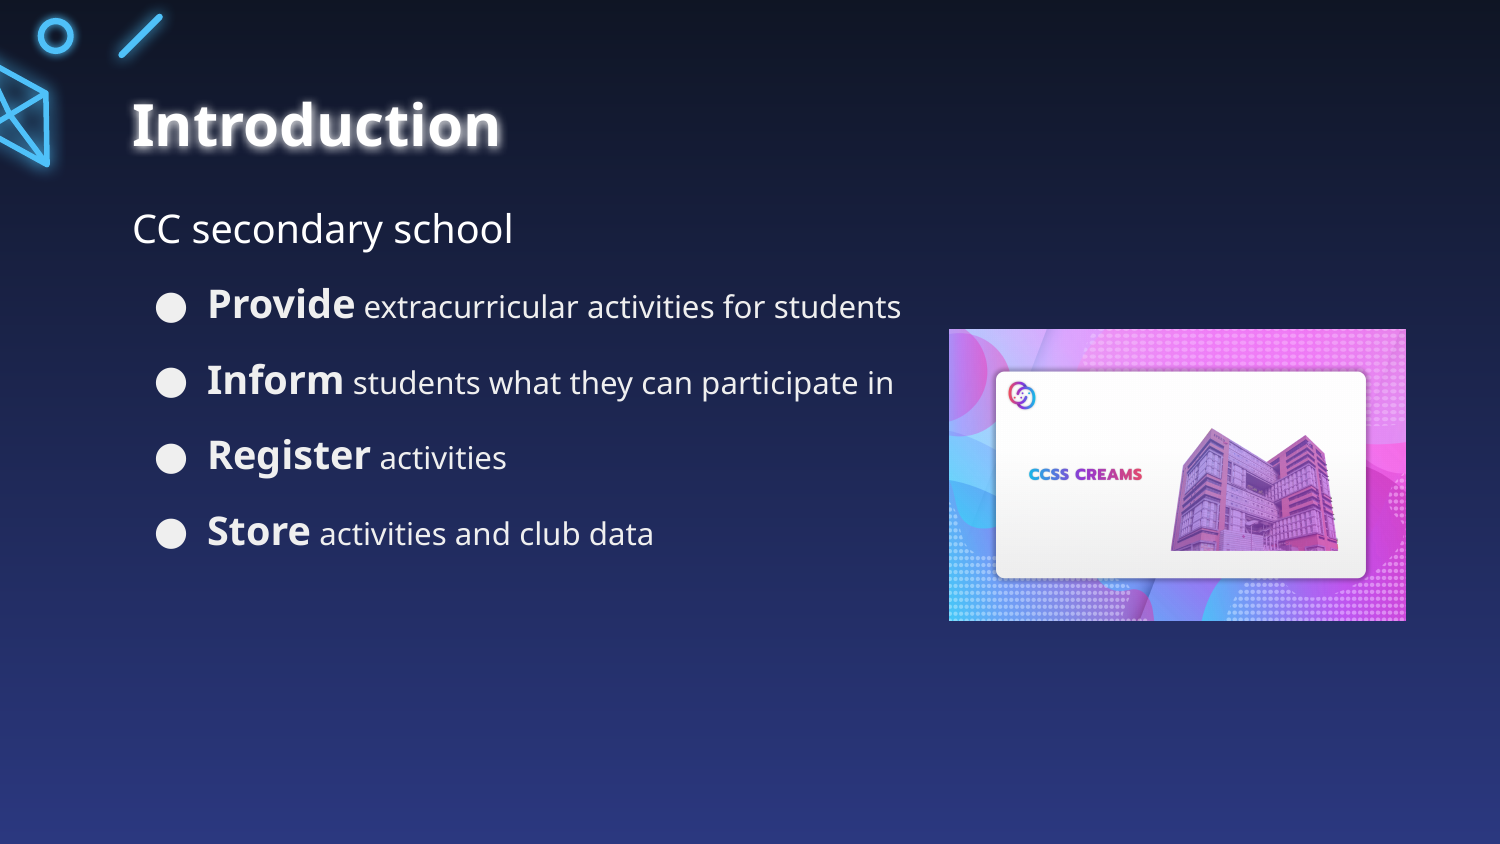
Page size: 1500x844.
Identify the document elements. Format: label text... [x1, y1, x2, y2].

list CC secondary school Provide extracurricular activities for students Inform students what they can participate in Register activities Store activities and club data [116, 189, 1383, 750]
picture [948, 329, 1407, 621]
title Introduction [116, 72, 1383, 167]
